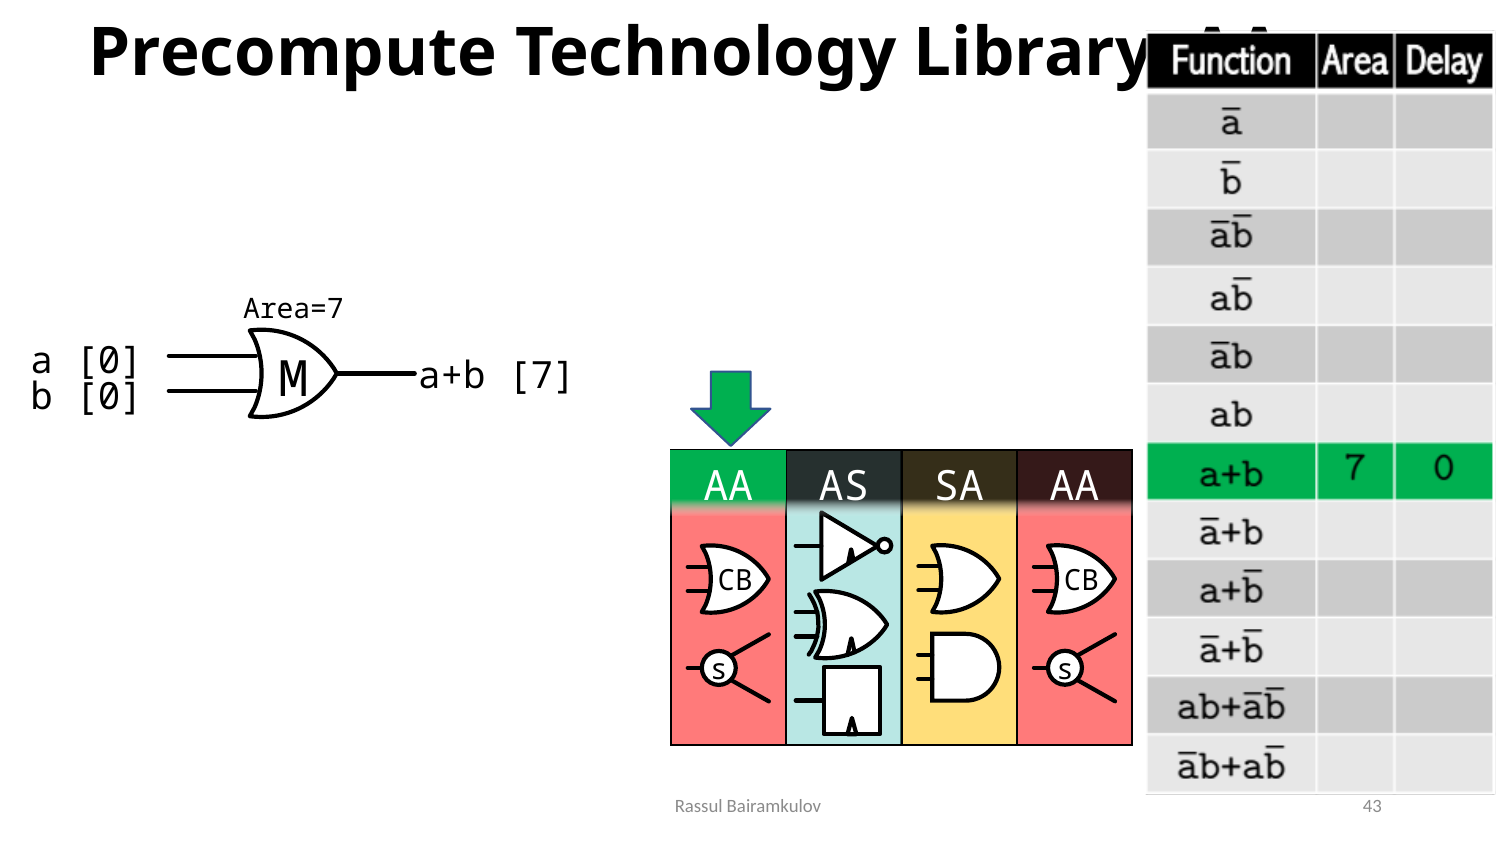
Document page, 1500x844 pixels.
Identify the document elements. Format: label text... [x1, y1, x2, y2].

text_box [902, 449, 1016, 746]
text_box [168, 355, 256, 391]
slide_number 43 [1059, 782, 1397, 827]
text_box [690, 370, 772, 447]
text_box b [0] [30, 371, 143, 417]
title Precompute Technology Library: AA [73, 9, 1352, 99]
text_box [786, 449, 902, 746]
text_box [1016, 449, 1132, 746]
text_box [670, 449, 786, 746]
picture [1145, 23, 1496, 812]
text_box a+b [7] [418, 350, 576, 396]
text_box Area=7 [228, 283, 359, 332]
footer Rassul Bairamkulov [496, 782, 1004, 827]
text_box a [0] [30, 336, 143, 371]
text_box M [248, 332, 337, 419]
